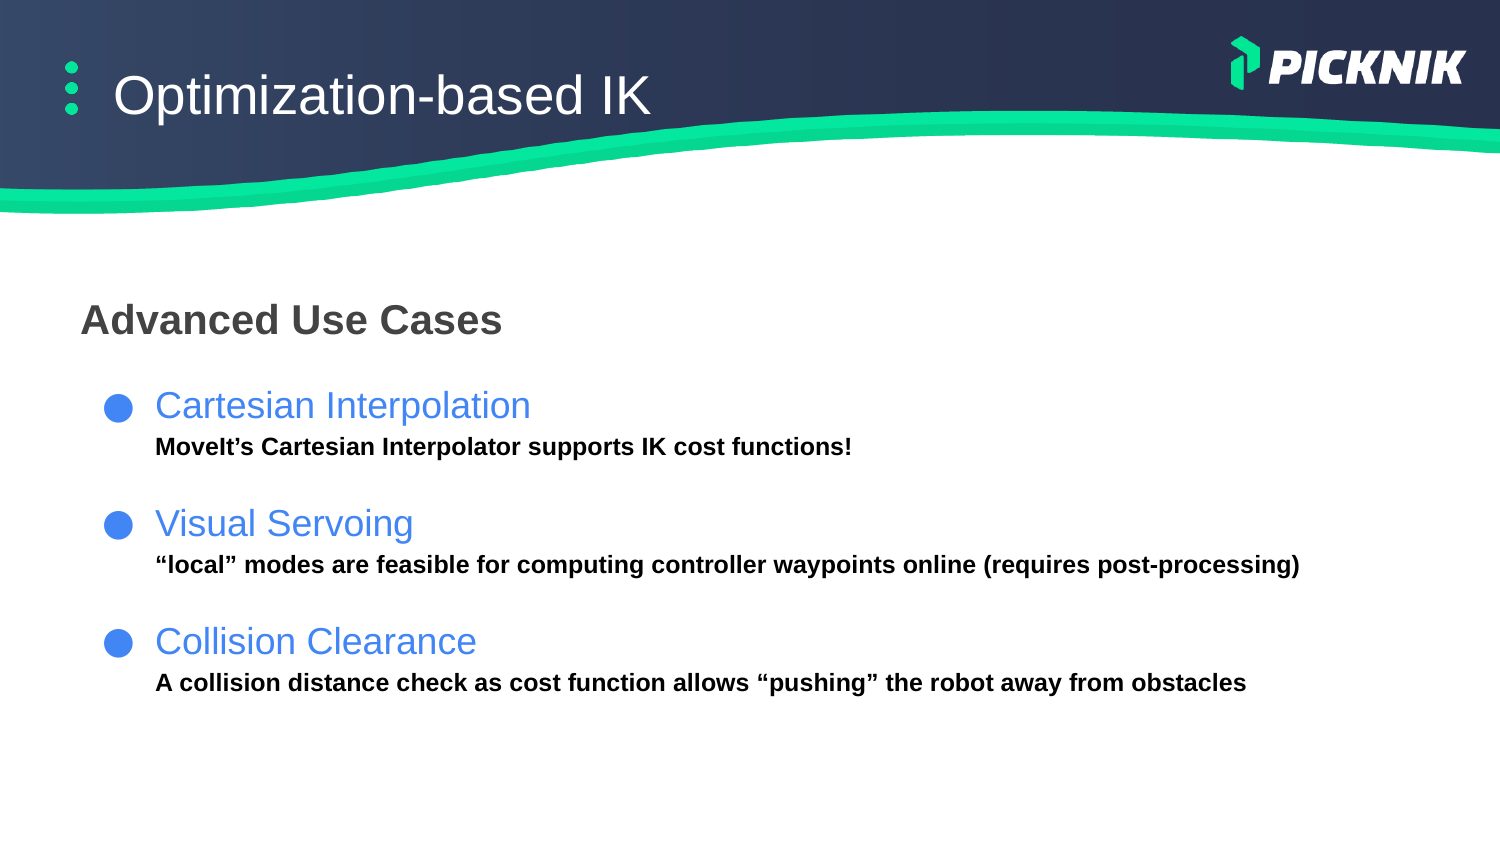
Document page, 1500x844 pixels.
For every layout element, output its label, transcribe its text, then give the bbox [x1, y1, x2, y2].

list Advanced Use Cases Cartesian Interpolation MoveIt’s Cartesian Interpolator supports IK cost functions! Visual Servoing “local” modes are feasible for computing controller waypoints online (requires post-processing) Collision Clearance A collision distance check as cost function allows “pushing” the robot away from obstacles [65, 270, 1335, 844]
title Optimization-based IK [98, 35, 1170, 142]
picture [0, 0, 1500, 844]
